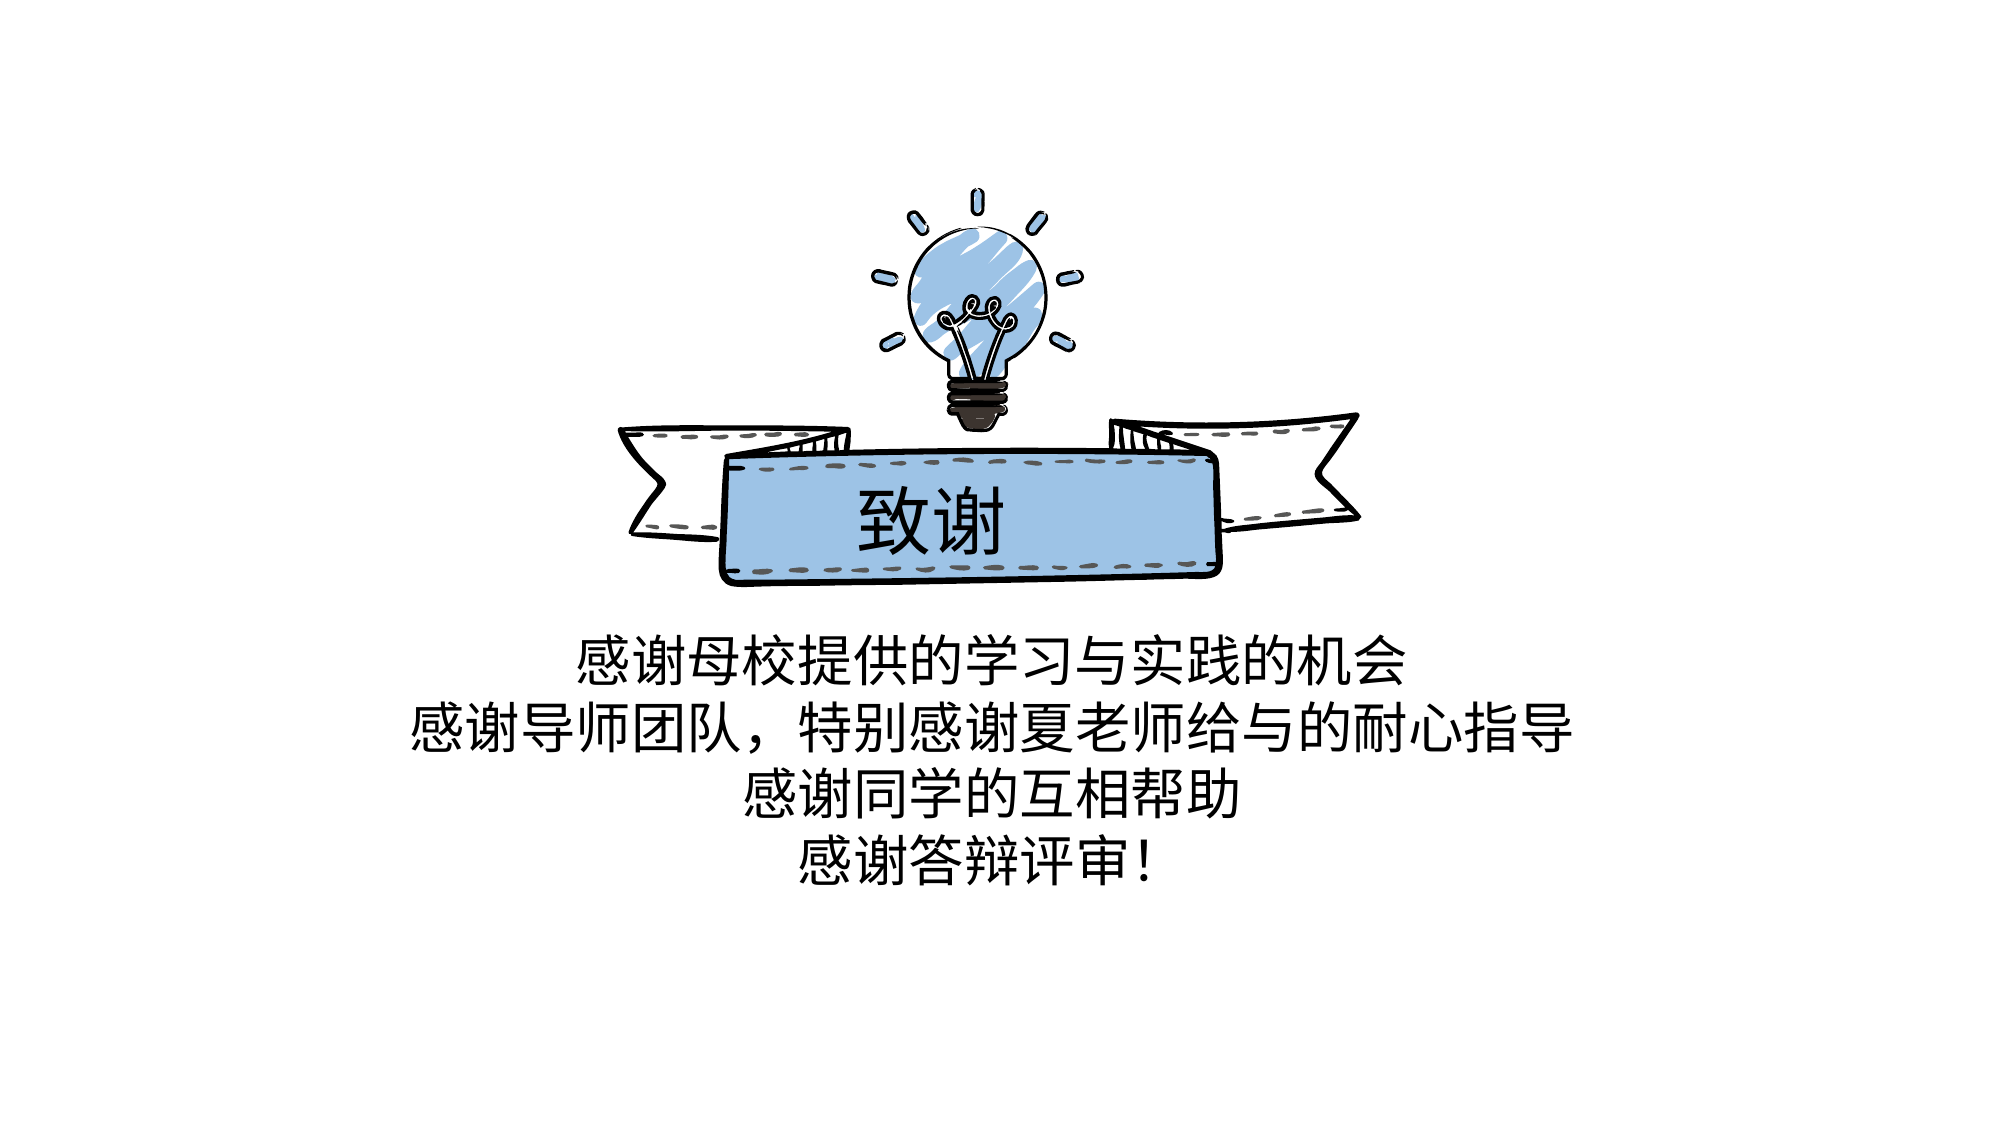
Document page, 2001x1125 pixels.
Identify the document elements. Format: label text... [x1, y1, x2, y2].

text_box 感谢母校提供的学习与实践的机会 感谢导师团队，特别感谢夏老师给与的耐心指导 感谢同学的互相帮助 感谢答辩评审！ [361, 618, 1622, 900]
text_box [617, 411, 1363, 589]
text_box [870, 187, 1085, 433]
